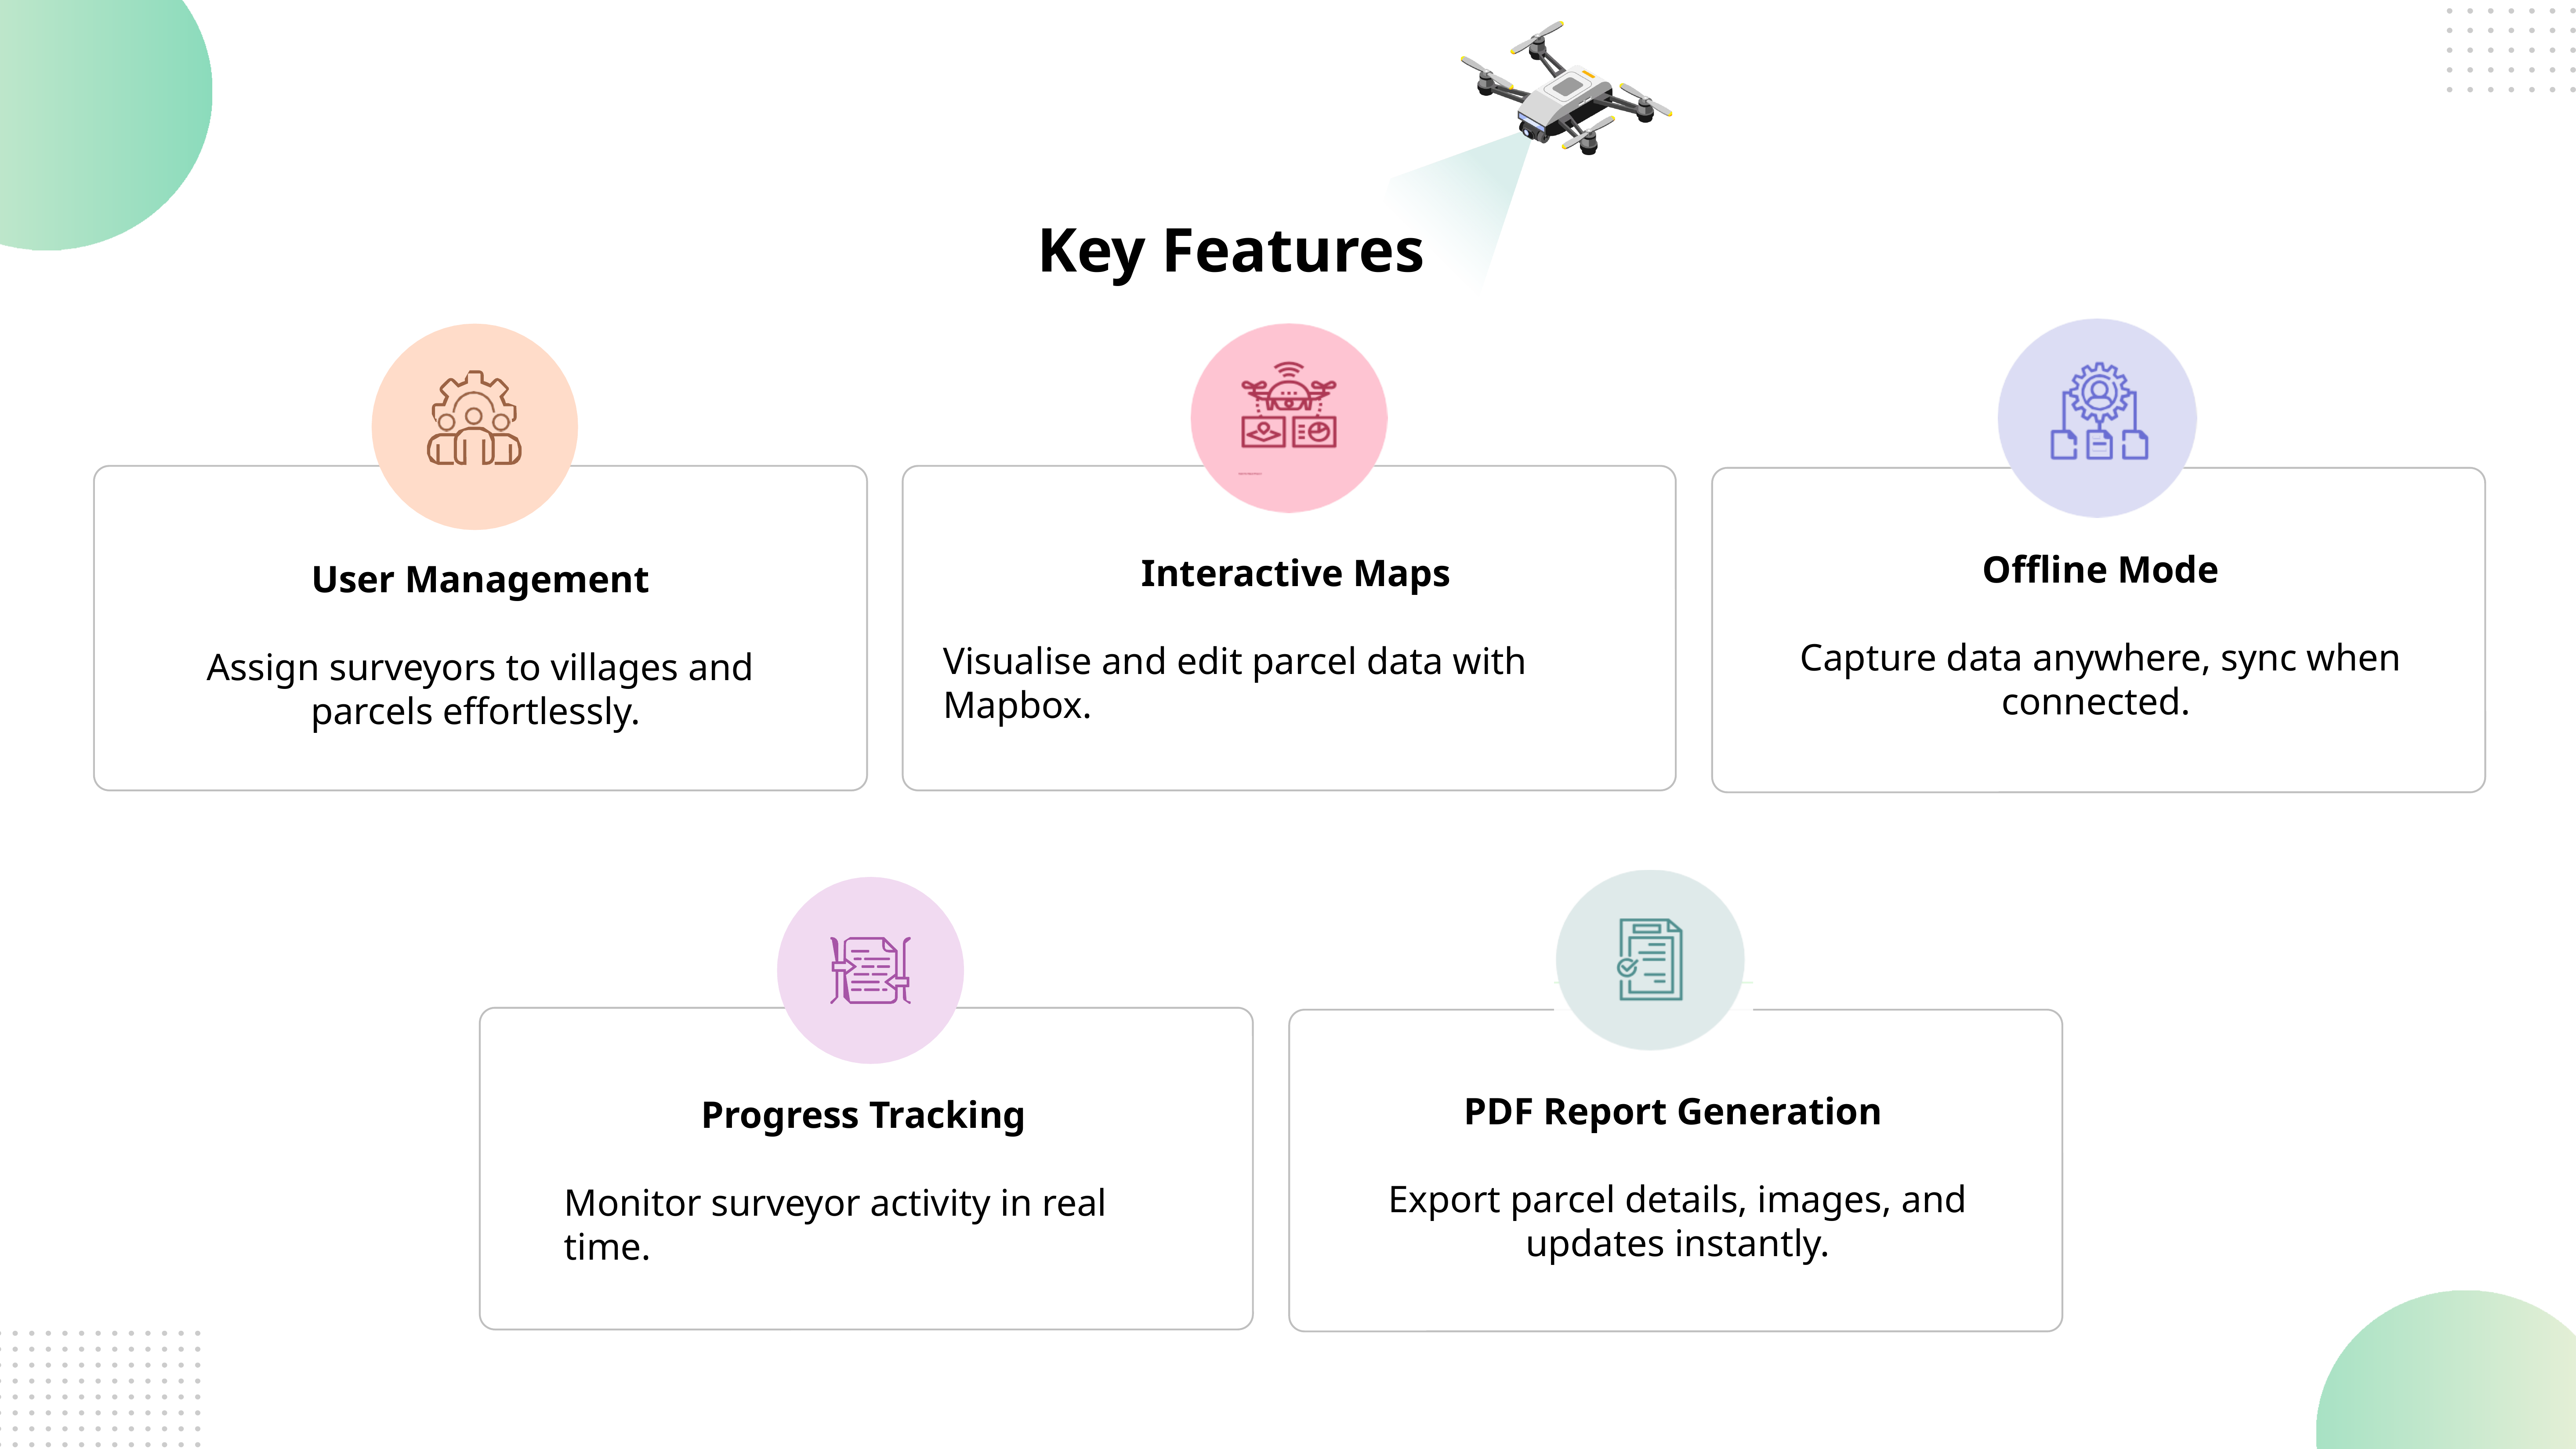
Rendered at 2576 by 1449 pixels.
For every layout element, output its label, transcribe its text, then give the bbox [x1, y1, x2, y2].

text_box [1361, 21, 1673, 308]
text_box [1711, 467, 2486, 793]
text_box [371, 323, 579, 530]
text_box [478, 1007, 1254, 1331]
text_box User Management Assign surveyors to villages and parcels effortlessly. [148, 552, 814, 735]
text_box Interactive Maps Visualise and edit parcel data with Mapbox. [936, 546, 1656, 729]
text_box [1288, 1009, 2064, 1333]
text_box PDF Report Generation Export parcel details, images, and updates instantly. [1321, 1084, 2035, 1267]
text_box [0, 1330, 201, 1448]
picture [1554, 869, 1754, 1054]
picture [2316, 1290, 2576, 1449]
text_box [902, 465, 1677, 792]
text_box [93, 465, 868, 792]
text_box Key Features [1030, 208, 1359, 287]
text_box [777, 877, 964, 1064]
picture [0, 0, 213, 250]
picture [1191, 323, 1388, 513]
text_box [2446, 7, 2576, 93]
text_box Progress Tracking Monitor surveyor activity in real time. [558, 1088, 1180, 1271]
picture [1998, 319, 2197, 518]
text_box Offline Mode Capture data anywhere, sync when connected. [1754, 543, 2447, 725]
